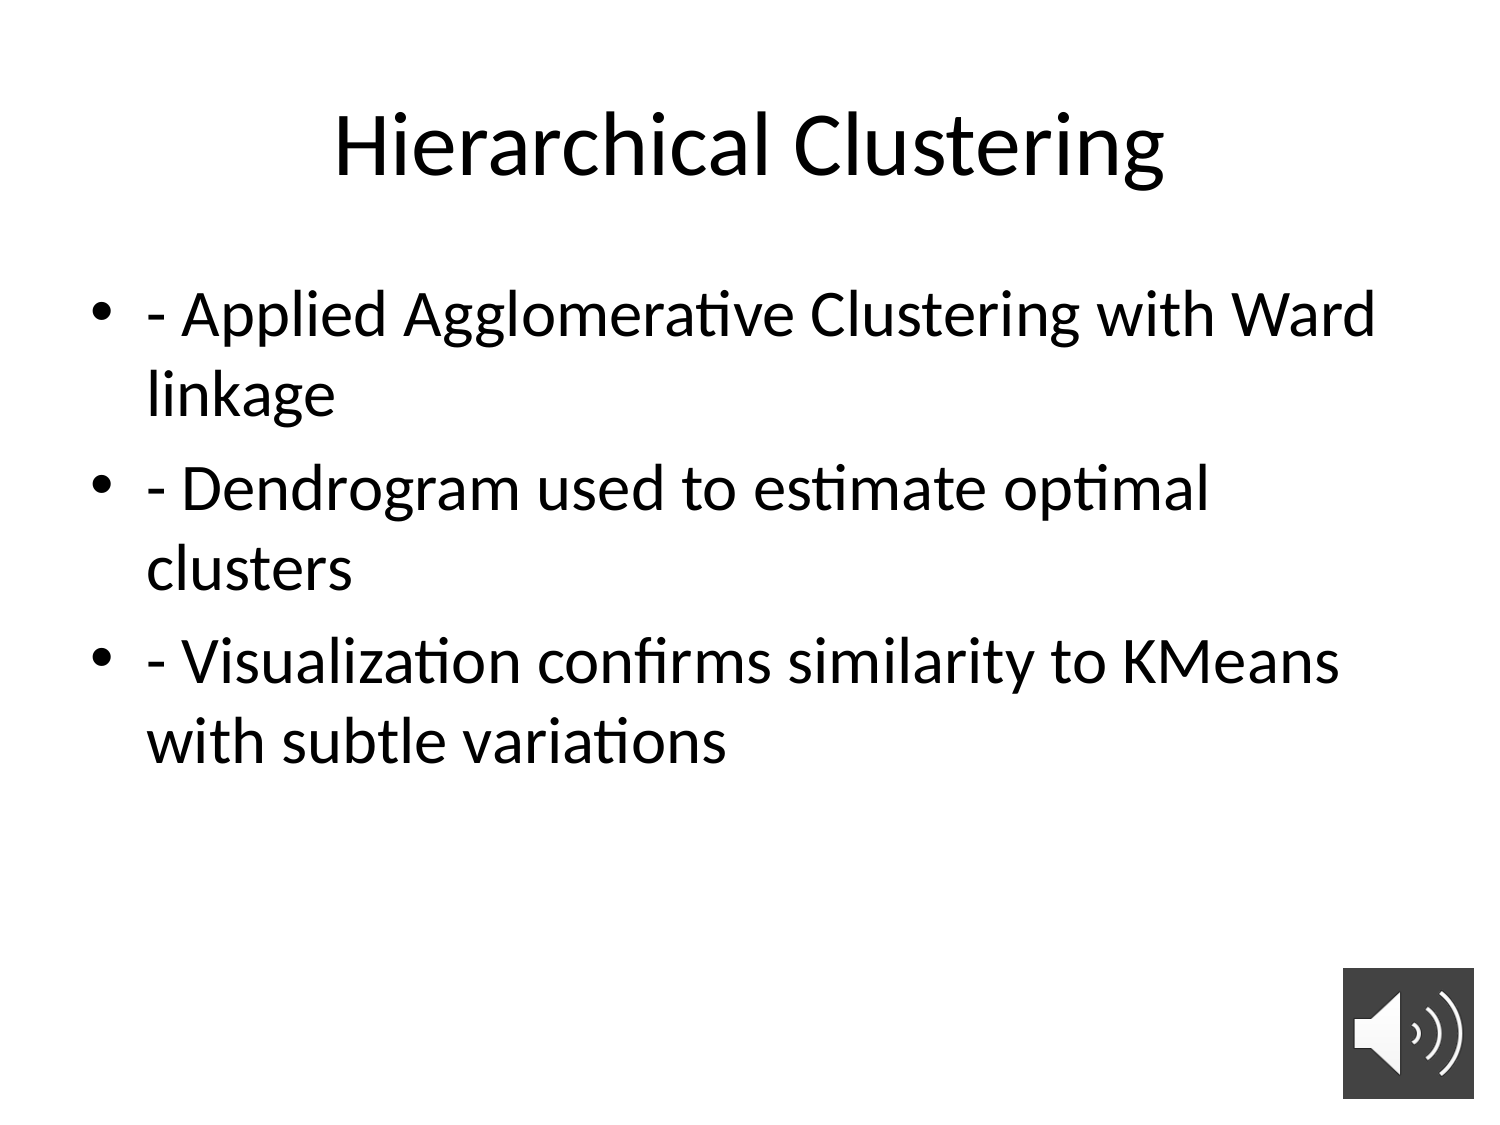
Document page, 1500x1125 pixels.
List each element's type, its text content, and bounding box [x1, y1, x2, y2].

title Hierarchical Clustering [75, 45, 1425, 233]
picture [1341, 966, 1476, 1101]
list - Applied Agglomerative Clustering with Ward linkage - Dendrogram used to estimate optimal clusters - Visualization confirms similarity to KMeans with subtle variations [75, 262, 1425, 1005]
